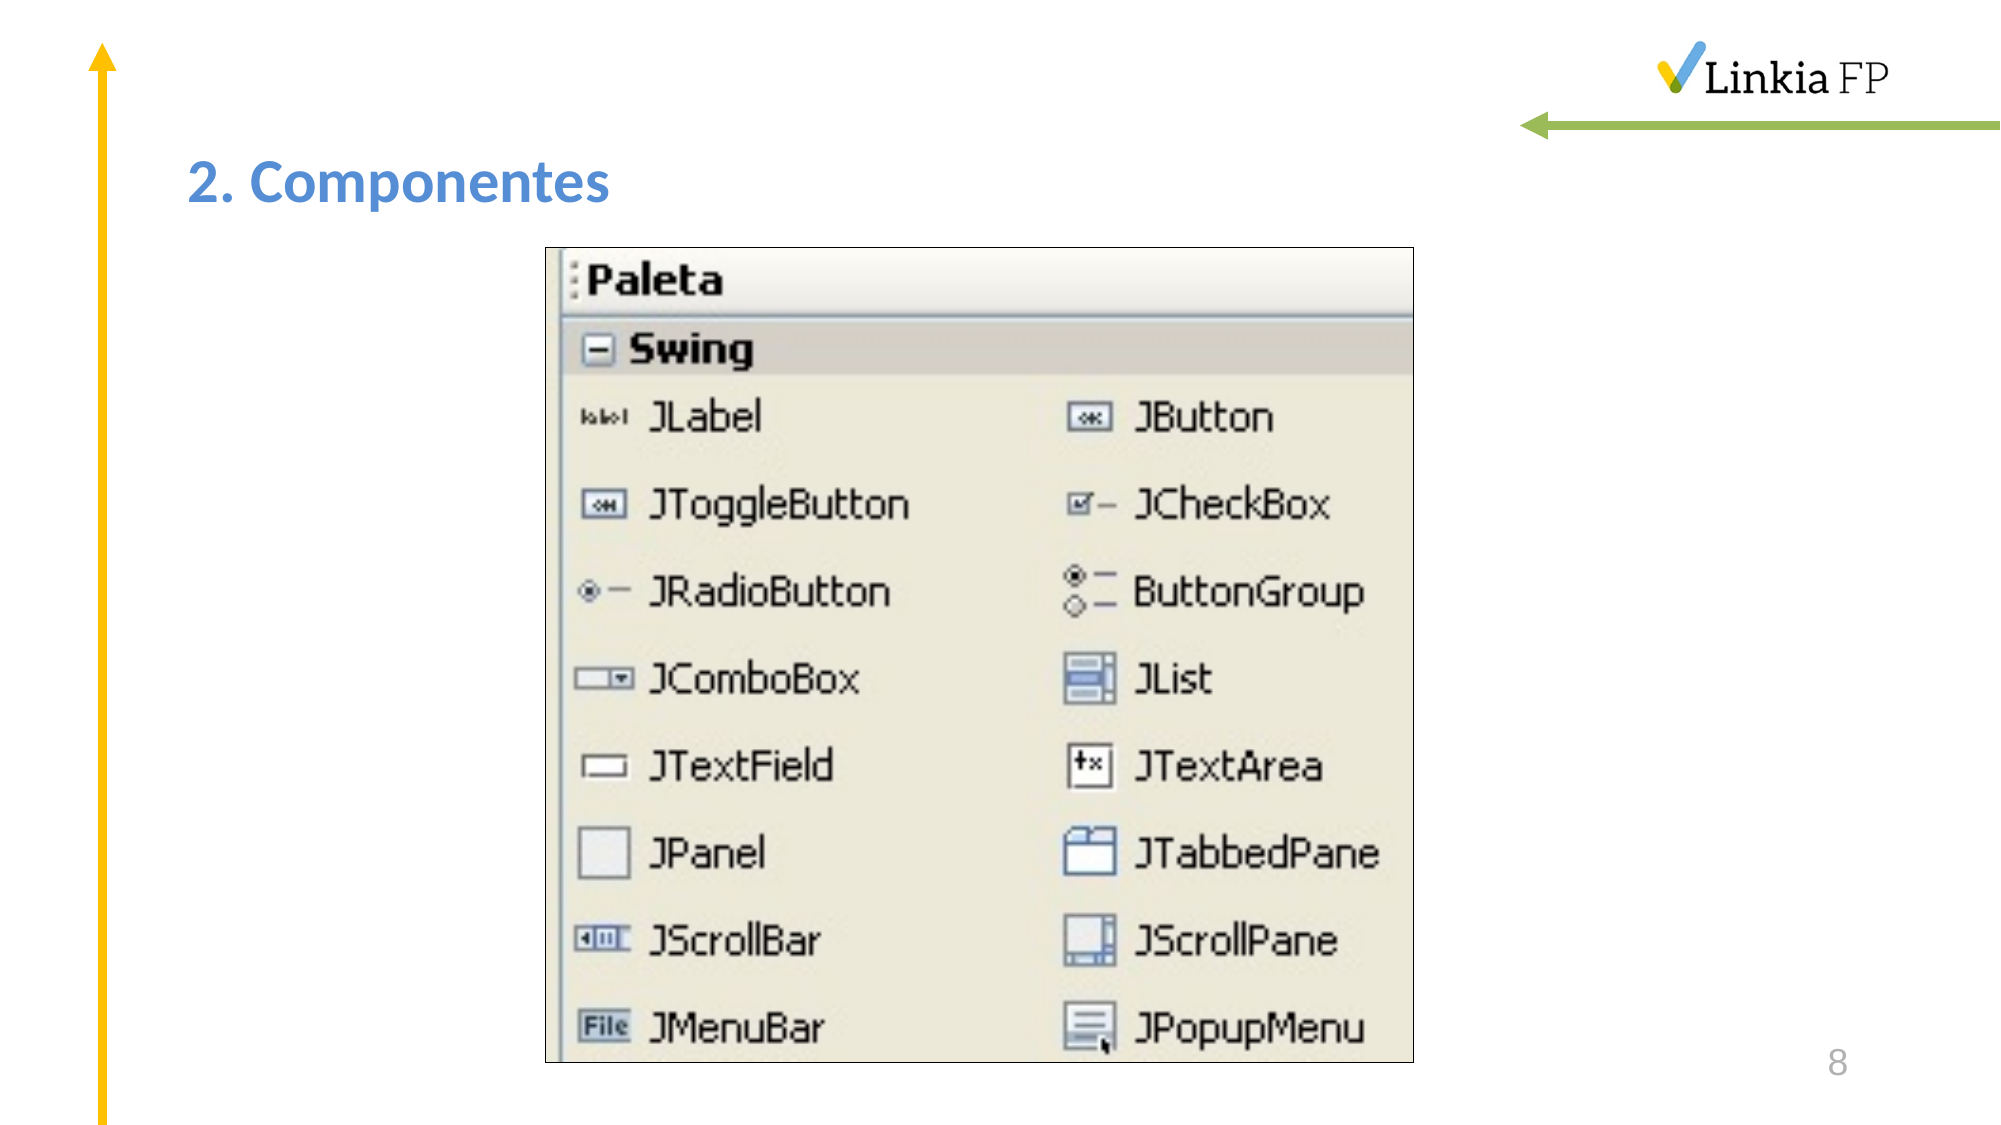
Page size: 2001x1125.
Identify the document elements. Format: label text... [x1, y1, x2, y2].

slide_number 8 [1413, 1030, 1864, 1091]
picture [544, 246, 1414, 1063]
title 2. Componentes [173, 113, 1981, 242]
picture [1649, 39, 1900, 95]
